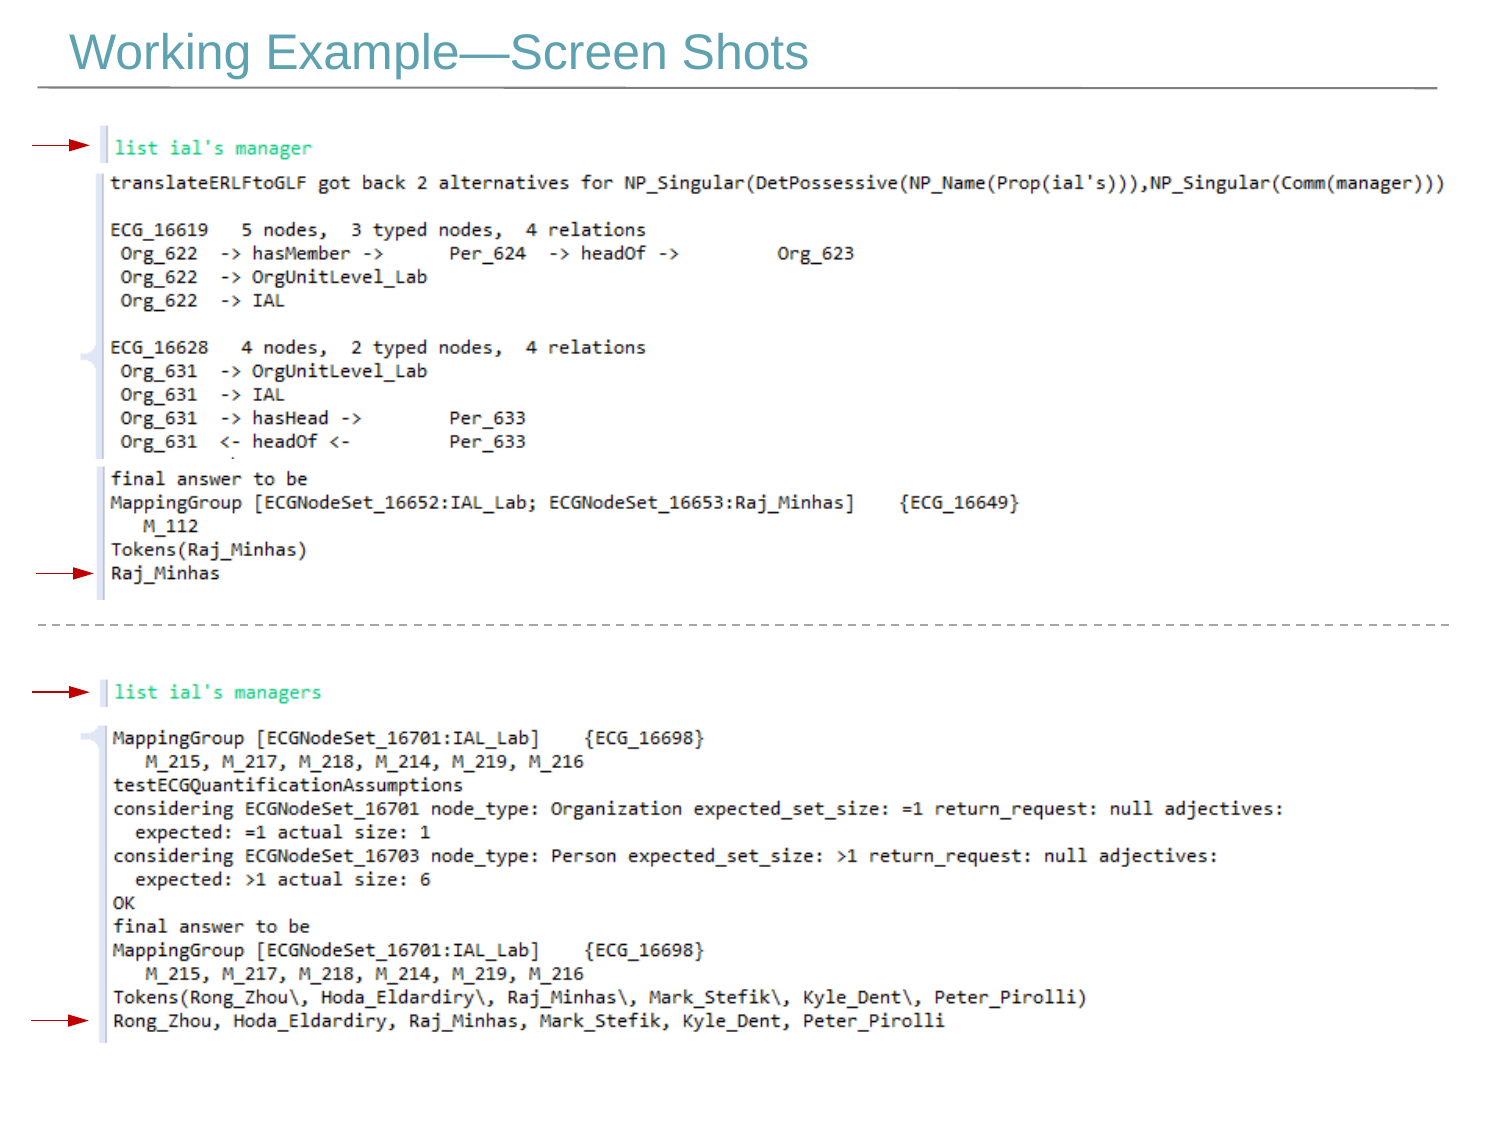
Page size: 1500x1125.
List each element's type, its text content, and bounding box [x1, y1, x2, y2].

picture [79, 171, 1496, 459]
picture [72, 124, 322, 163]
picture [82, 465, 1040, 601]
picture [79, 724, 1321, 1043]
picture [82, 677, 356, 707]
text_box Working Example—Screen Shots [54, 12, 825, 85]
